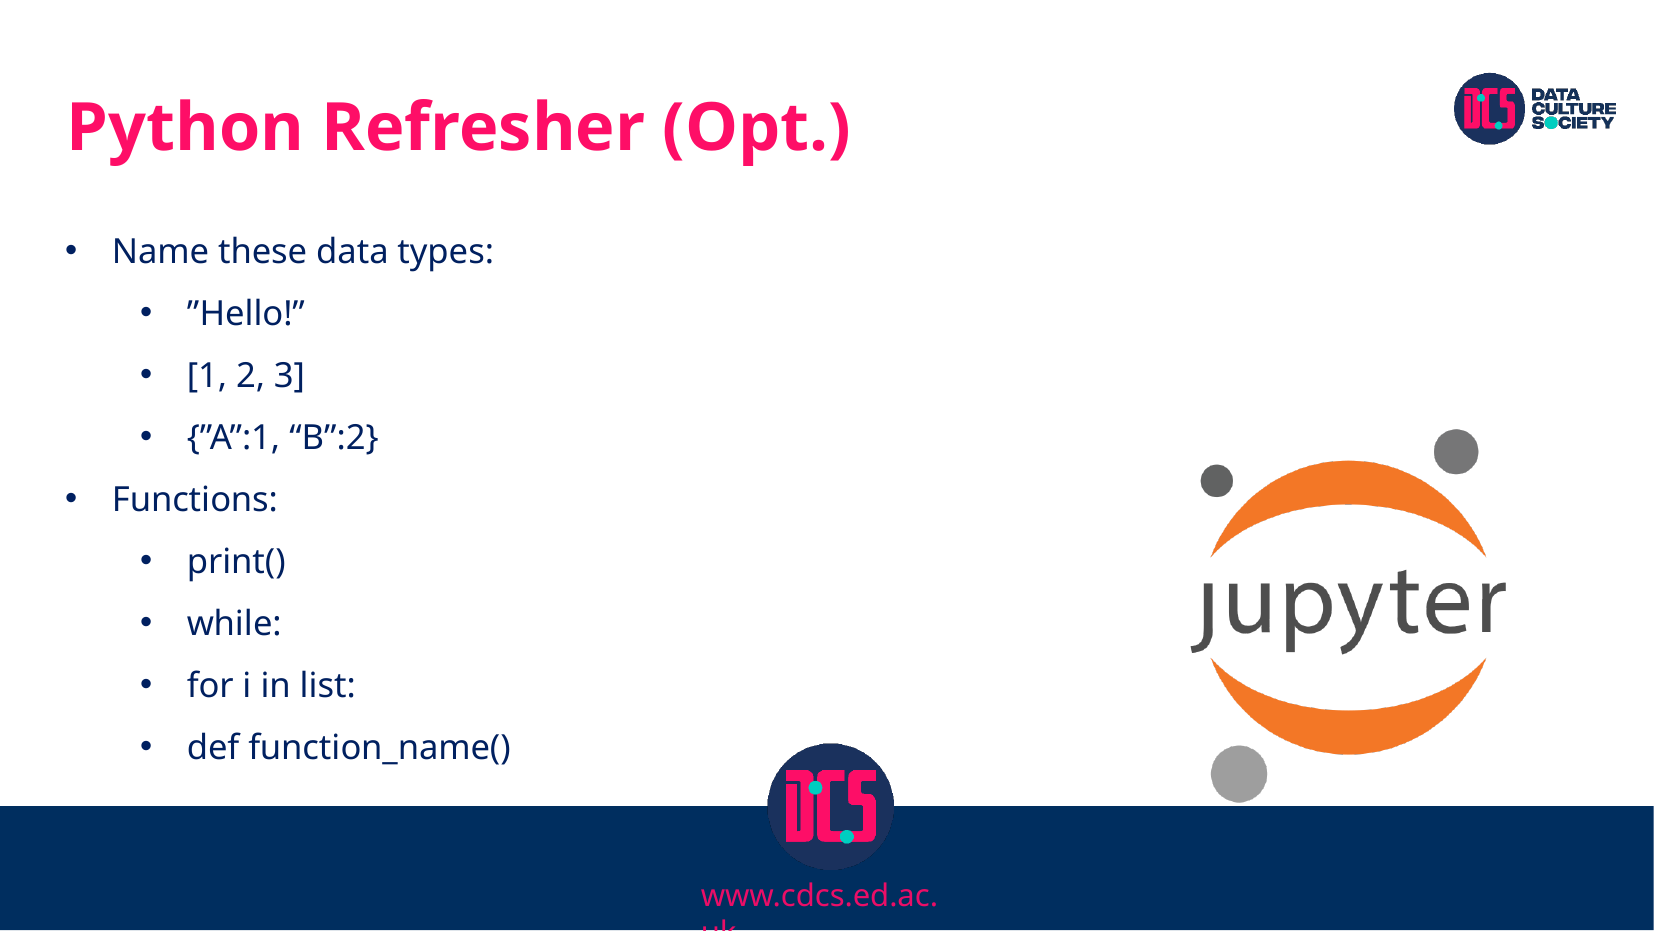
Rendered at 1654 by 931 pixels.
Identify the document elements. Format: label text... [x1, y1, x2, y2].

picture [1444, 3, 1654, 214]
text_box Python Refresher (Opt.) [53, 77, 1319, 170]
text_box [0, 805, 755, 931]
picture [755, 732, 905, 881]
text_box [905, 807, 1654, 931]
text_box www.cdcs.ed.ac.uk [686, 868, 968, 931]
text_box Name these data types: ”Hello!” [1, 2, 3] {”A”:1, “B”:2} Functions: print() while: for i in list: def function_name() [52, 202, 1527, 835]
picture [984, 424, 1654, 807]
